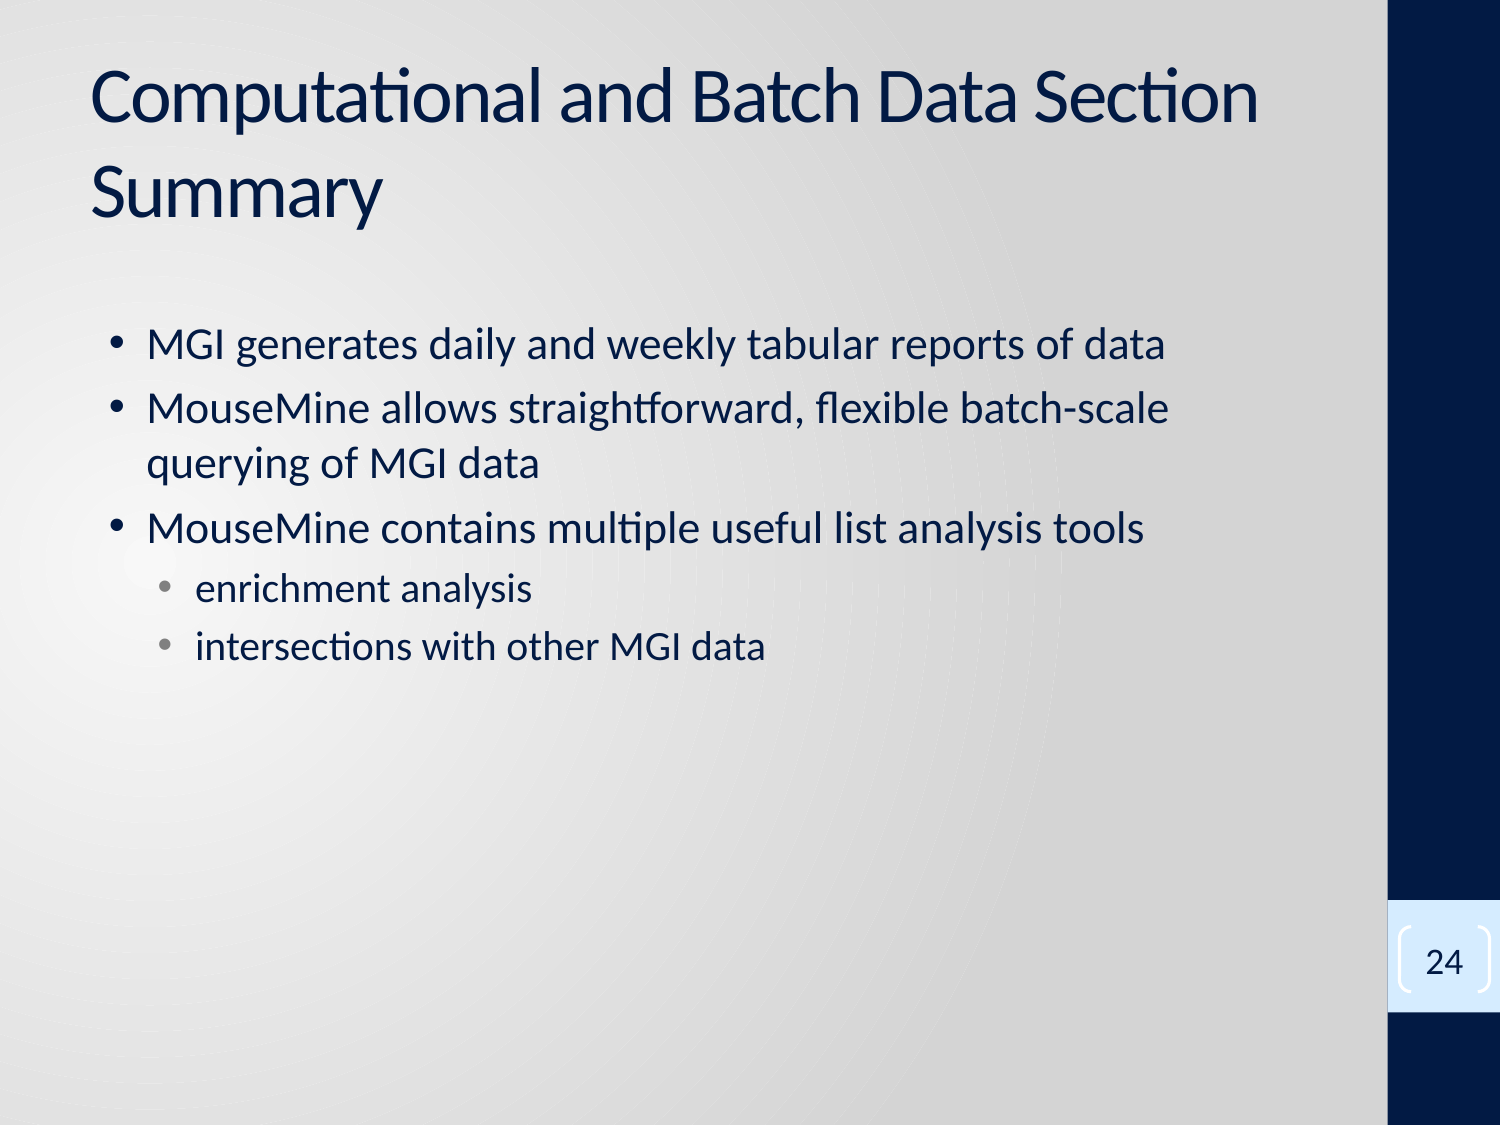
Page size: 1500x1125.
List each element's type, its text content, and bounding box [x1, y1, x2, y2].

title Computational and Batch Data Section Summary [75, 45, 1325, 233]
list MGI generates daily and weekly tabular reports of data MouseMine allows straightforward, flexible batch-scale querying of MGI data MouseMine contains multiple useful list analysis tools enrichment analysis intersections with other MGI data [75, 306, 1327, 1005]
slide_number 24 [1397, 925, 1492, 994]
